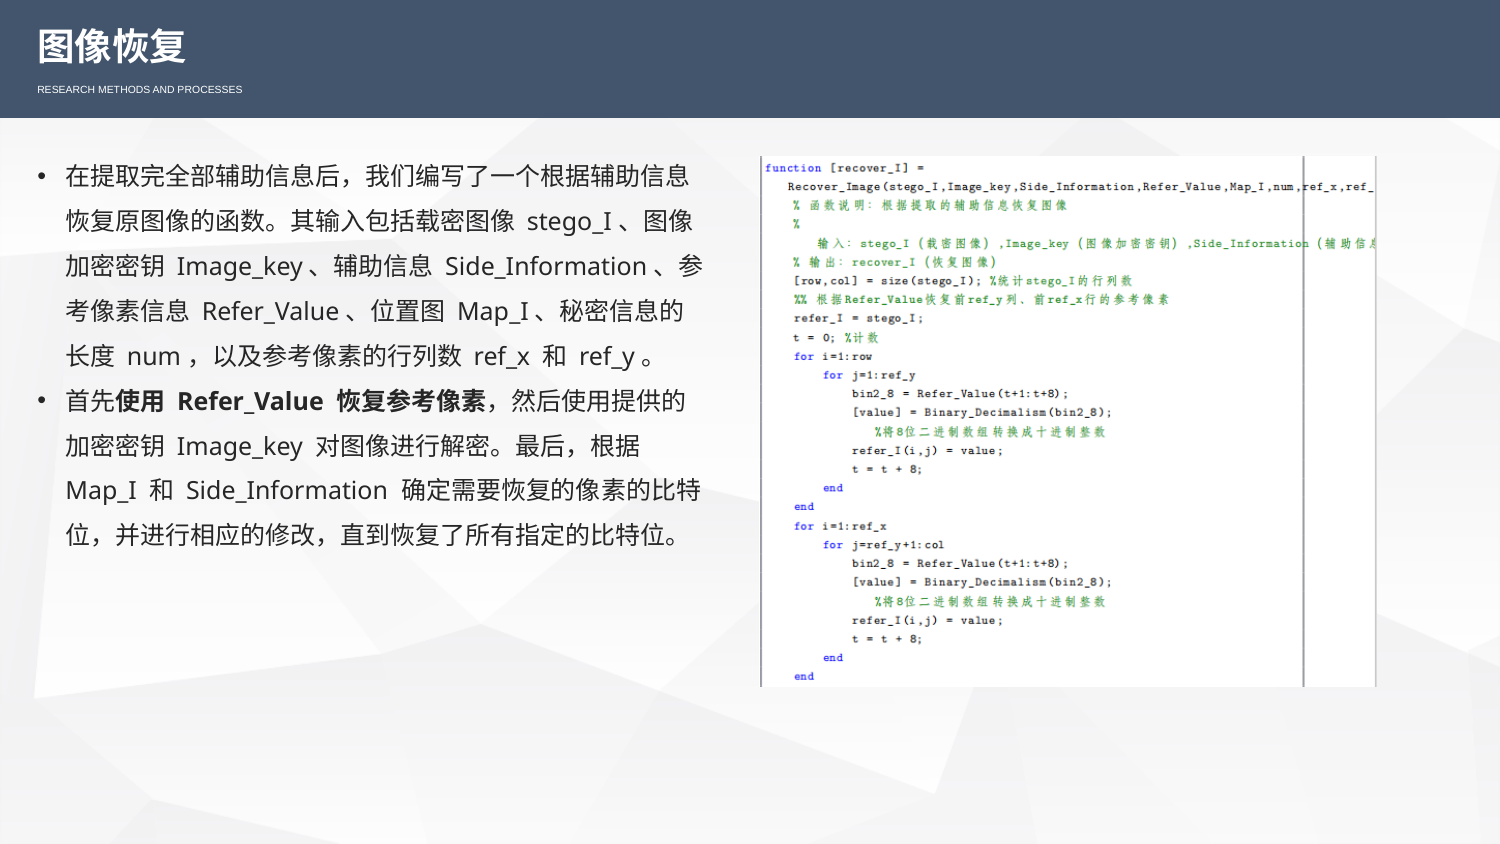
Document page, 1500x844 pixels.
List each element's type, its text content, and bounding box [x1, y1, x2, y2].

text_box 在提取完全部辅助信息后，我们编写了一个根据辅助信息恢复原图像的函数。其输入包括载密图像 stego_I、图像加密密钥 Image_key、辅助信息 Side_Information、参考像素信息 Refer_Value、位置图 Map_I、秘密信息的长度 num，以及参考像素的行列数 ref_x 和 ref_y。 首先使用 Refer_Value 恢复参考像素，然后使用提供的加密密钥 Image_key 对图像进行解密。最后，根据 Map_I 和 Side_Information 确定需要恢复的像素的比特位，并进行相应的修改，直到恢复了所有指定的比特位。 [22, 138, 720, 844]
picture [0, 118, 1500, 844]
text_box 图像恢复 [22, 15, 203, 75]
text_box RESEARCH METHODS AND PROCESSES [22, 75, 371, 104]
